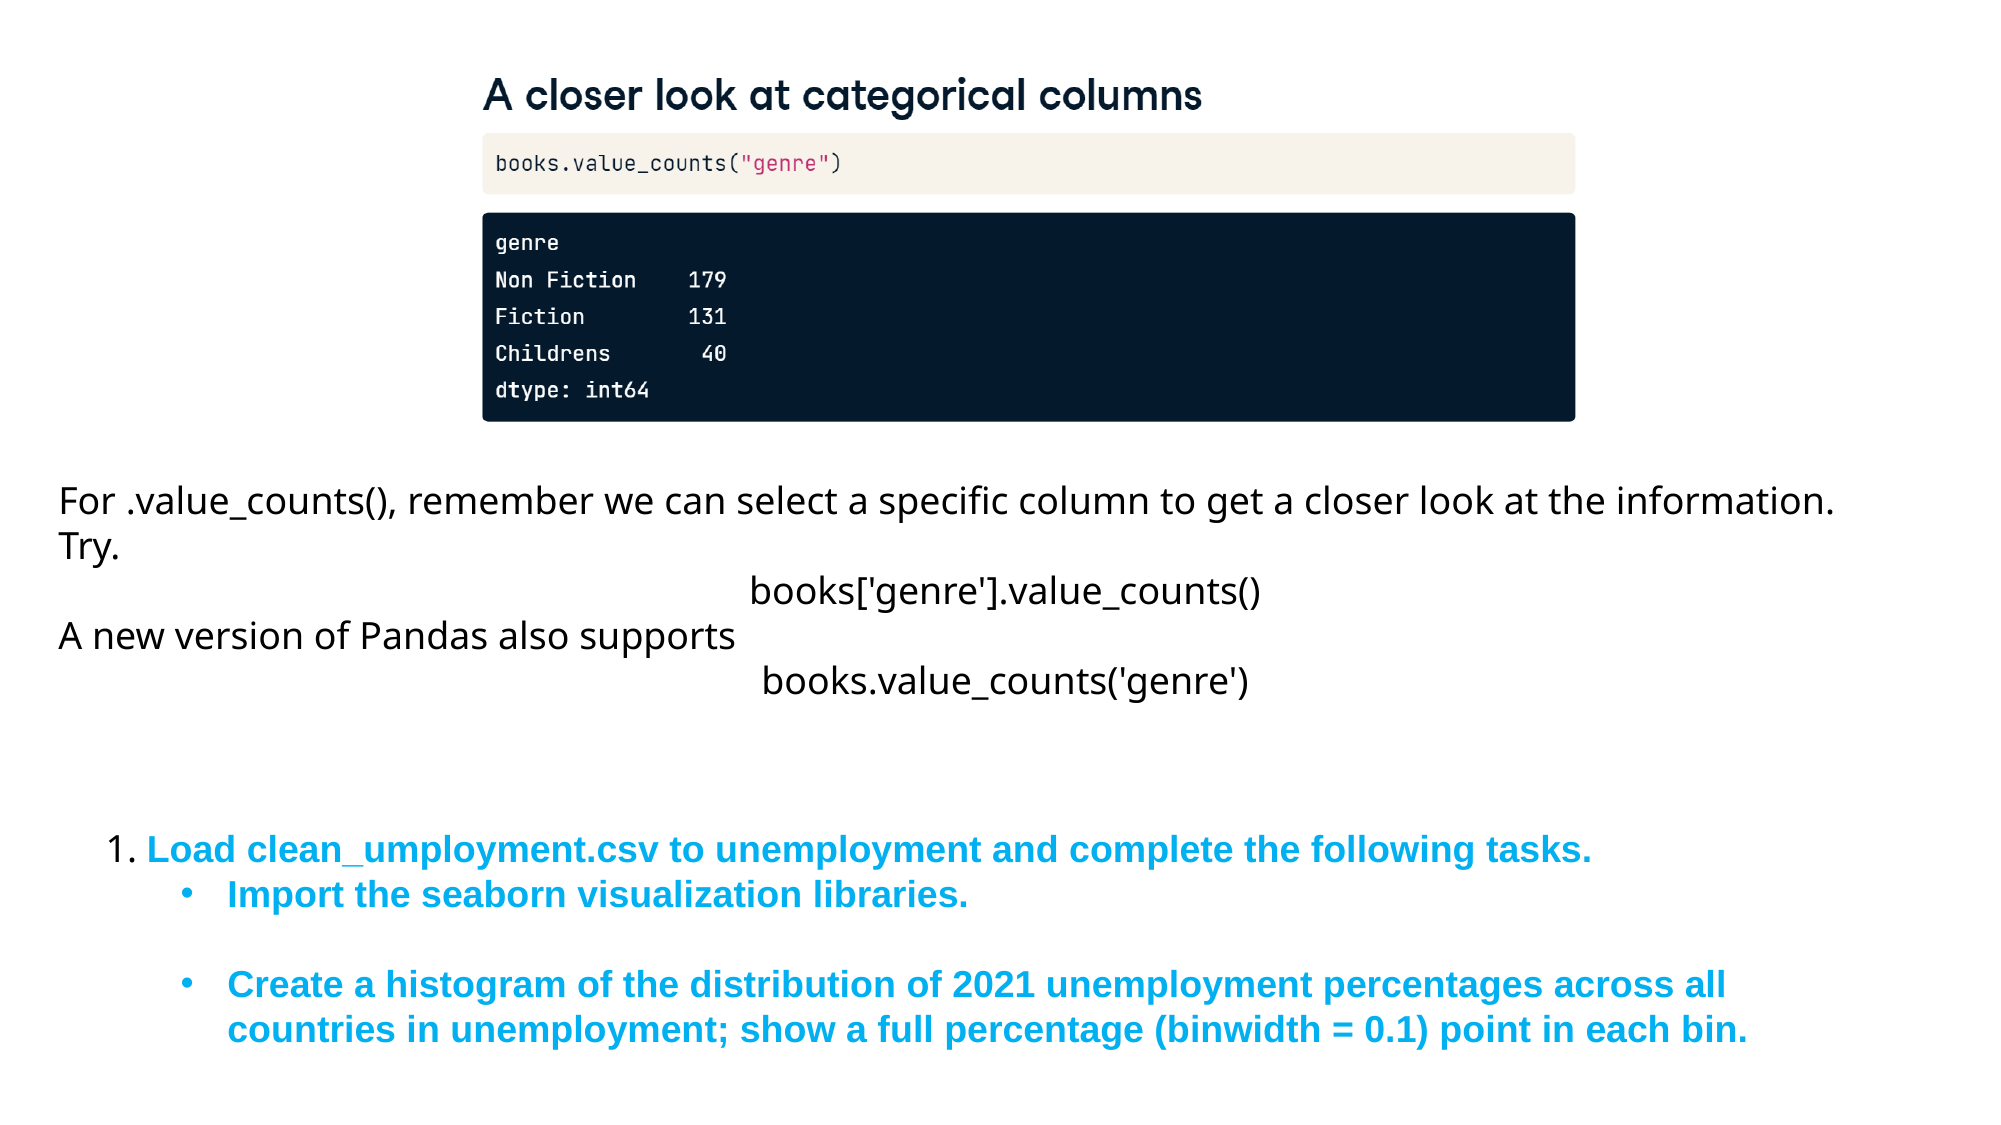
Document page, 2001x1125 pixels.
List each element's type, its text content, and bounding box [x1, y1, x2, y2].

picture [470, 65, 1585, 430]
text_box For .value_counts(), remember we can select a specific column to get a closer look at the information. Try. books['genre'].value_counts() A new version of Pandas also supports books.value_counts('genre') [43, 469, 1967, 710]
text_box 1. Load clean_umployment.csv to unemployment and complete the following tasks. Import the seaborn visualization libraries. Create a histogram of the distribution of 2021 unemployment percentages across all countries in unemployment; show a full percentage (binwidth = 0.1) point in each bin. [90, 817, 1909, 1058]
